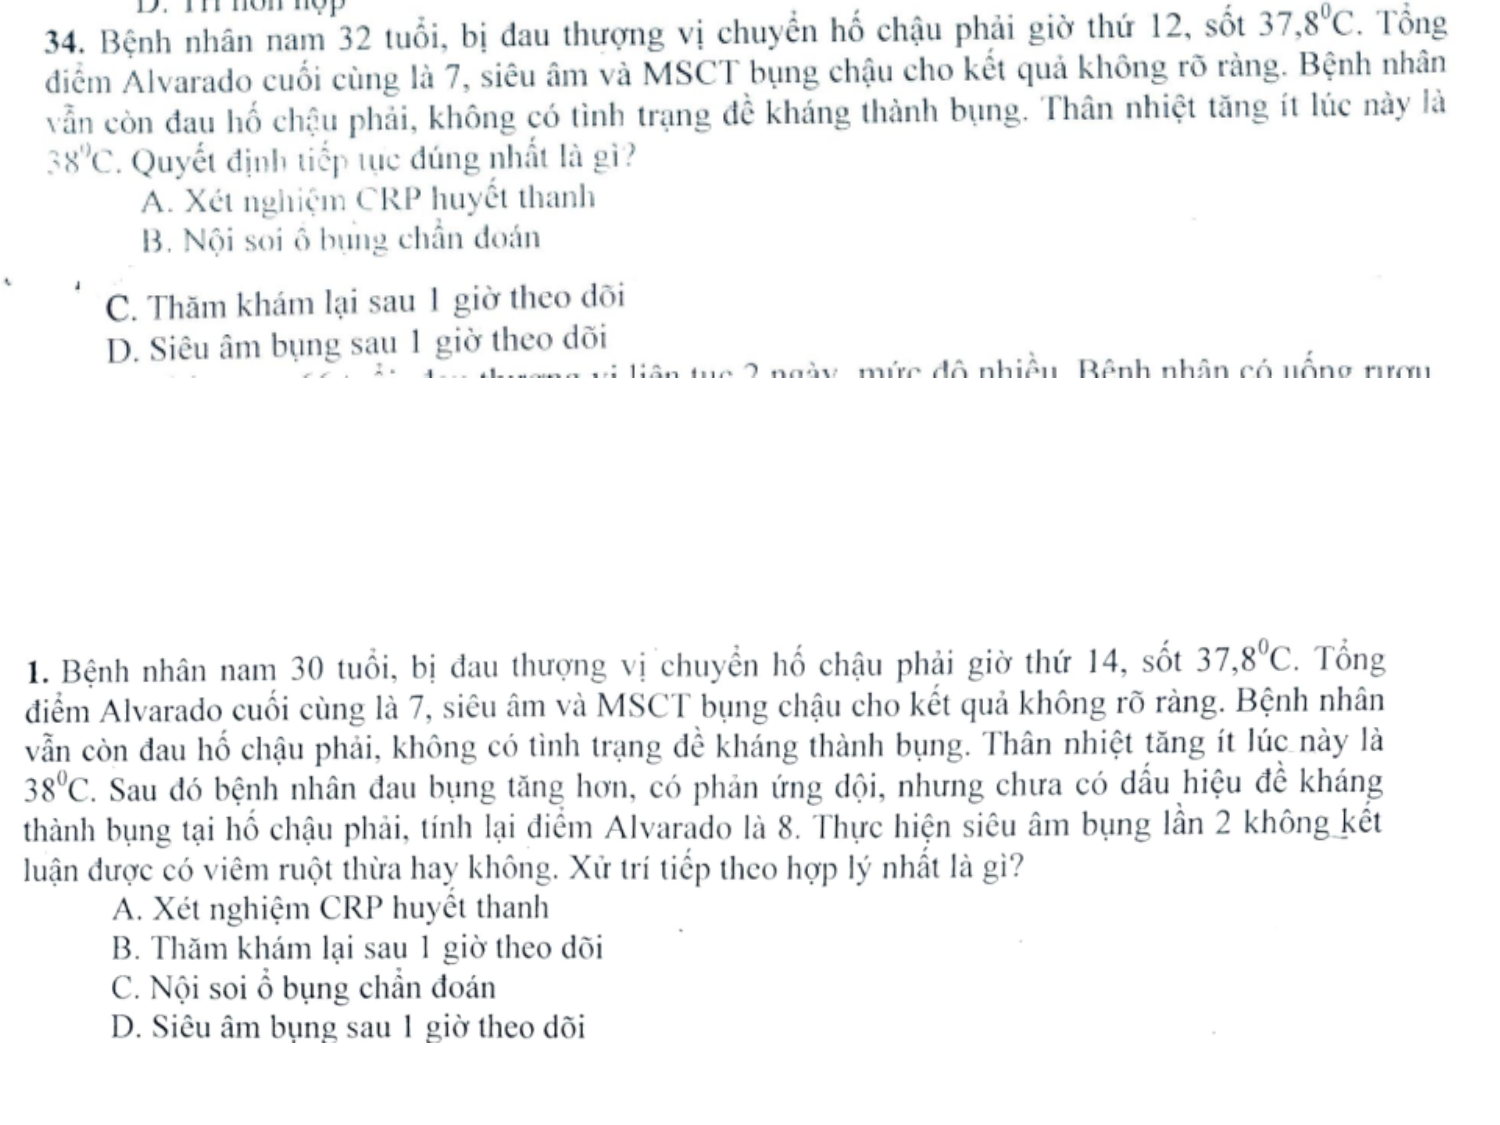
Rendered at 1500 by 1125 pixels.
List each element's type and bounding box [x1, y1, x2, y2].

picture [0, 624, 1395, 1043]
picture [0, 0, 1490, 378]
